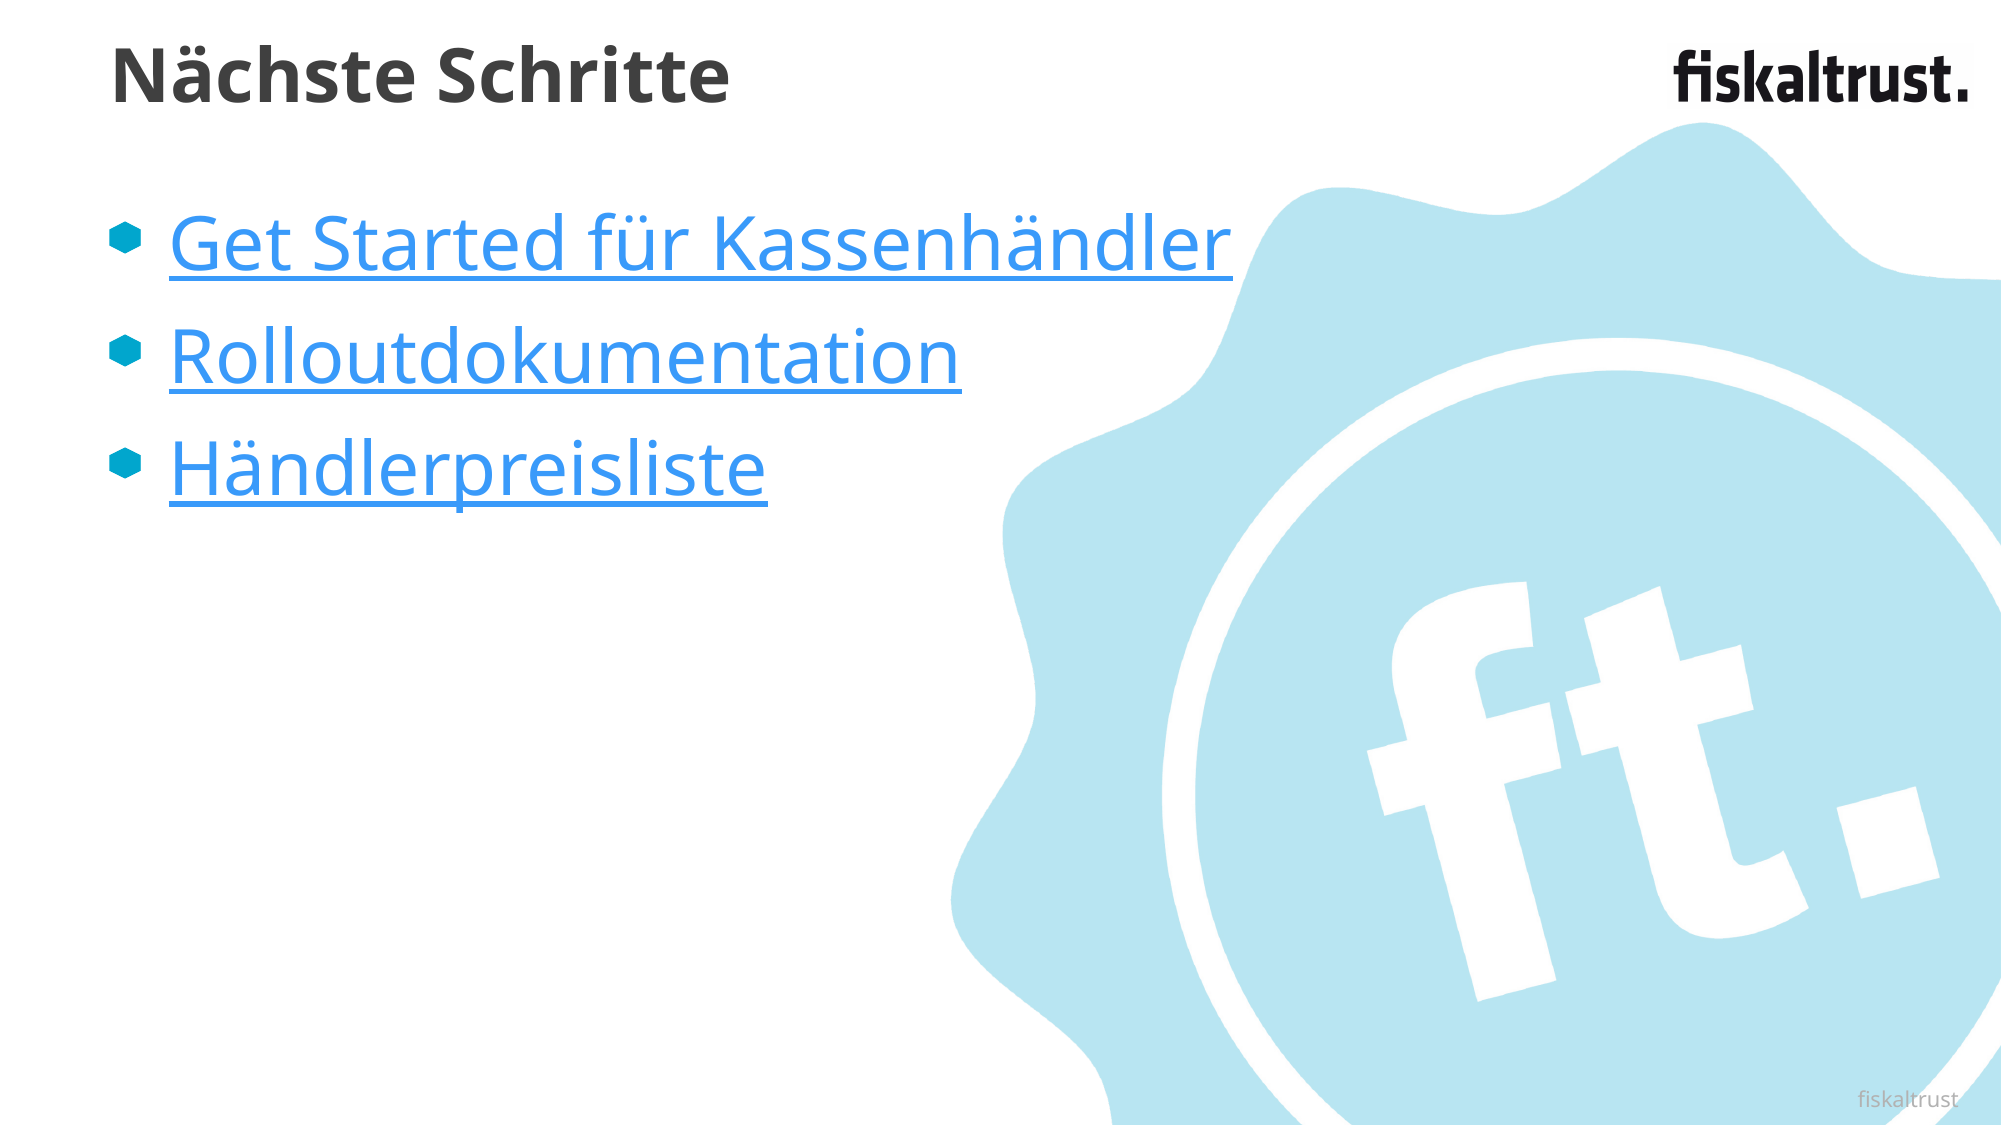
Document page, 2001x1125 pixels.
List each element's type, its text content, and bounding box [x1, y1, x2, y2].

list Get Started für Kassenhändler Rolloutdokumentation Händlerpreisliste [94, 189, 1913, 1027]
picture [128, 360, 141, 367]
picture [109, 360, 123, 367]
picture [109, 334, 123, 341]
picture [109, 221, 123, 228]
picture [128, 334, 141, 341]
picture [109, 447, 123, 454]
picture [128, 221, 141, 228]
footer fiskaltrust [94, 1081, 1974, 1120]
picture [109, 472, 123, 479]
picture [128, 247, 141, 254]
picture [1667, 43, 1974, 109]
picture [109, 247, 123, 254]
picture [128, 447, 141, 454]
picture [128, 472, 141, 479]
title Nächste Schritte [94, 30, 1646, 118]
